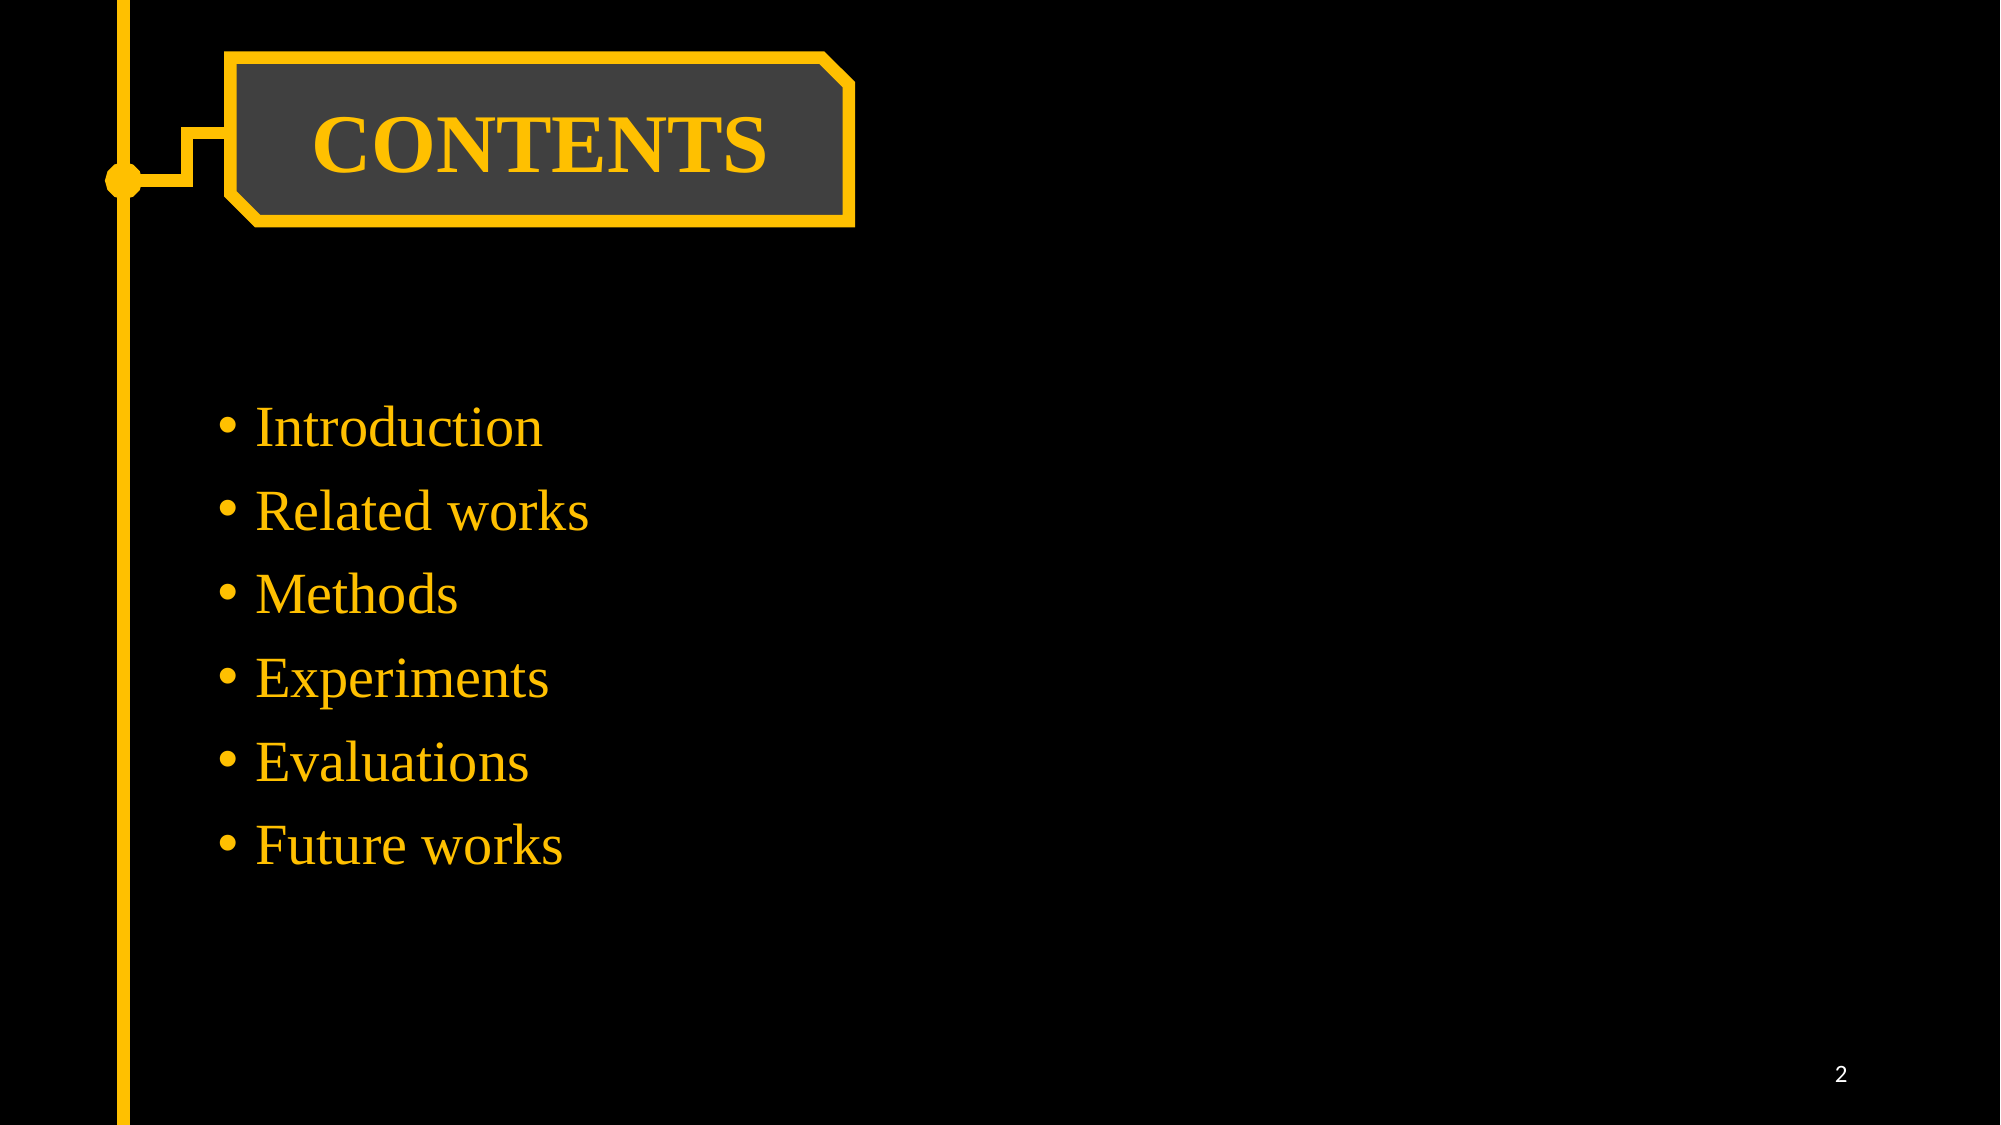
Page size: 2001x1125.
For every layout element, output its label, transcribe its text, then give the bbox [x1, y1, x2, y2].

text_box [229, 56, 850, 223]
slide_number 2 [1412, 1042, 1863, 1103]
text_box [123, 133, 251, 181]
text_box CONTENTS [296, 81, 870, 197]
list Introduction Related works Methods Experiments Evaluations Future works [202, 388, 1928, 1103]
